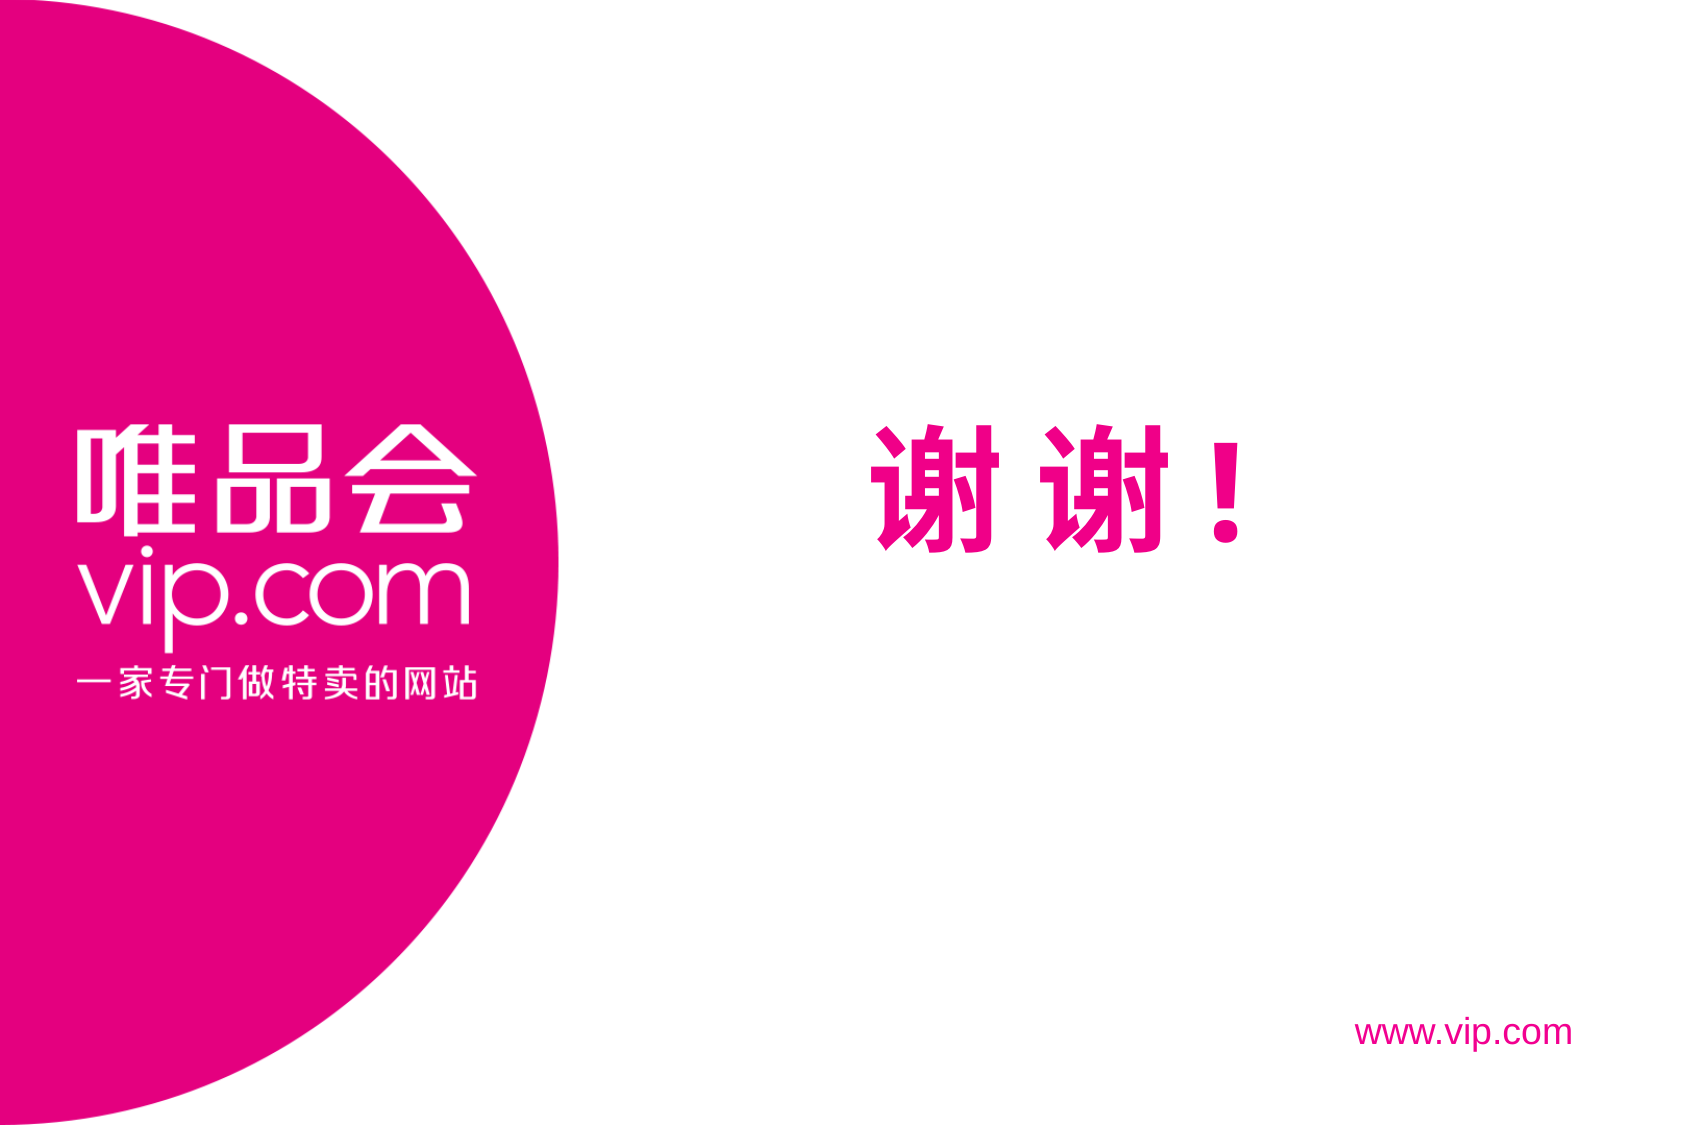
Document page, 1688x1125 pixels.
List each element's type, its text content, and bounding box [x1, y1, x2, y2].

text_box 谢 谢! [524, 314, 1588, 577]
picture [0, 0, 1688, 1125]
